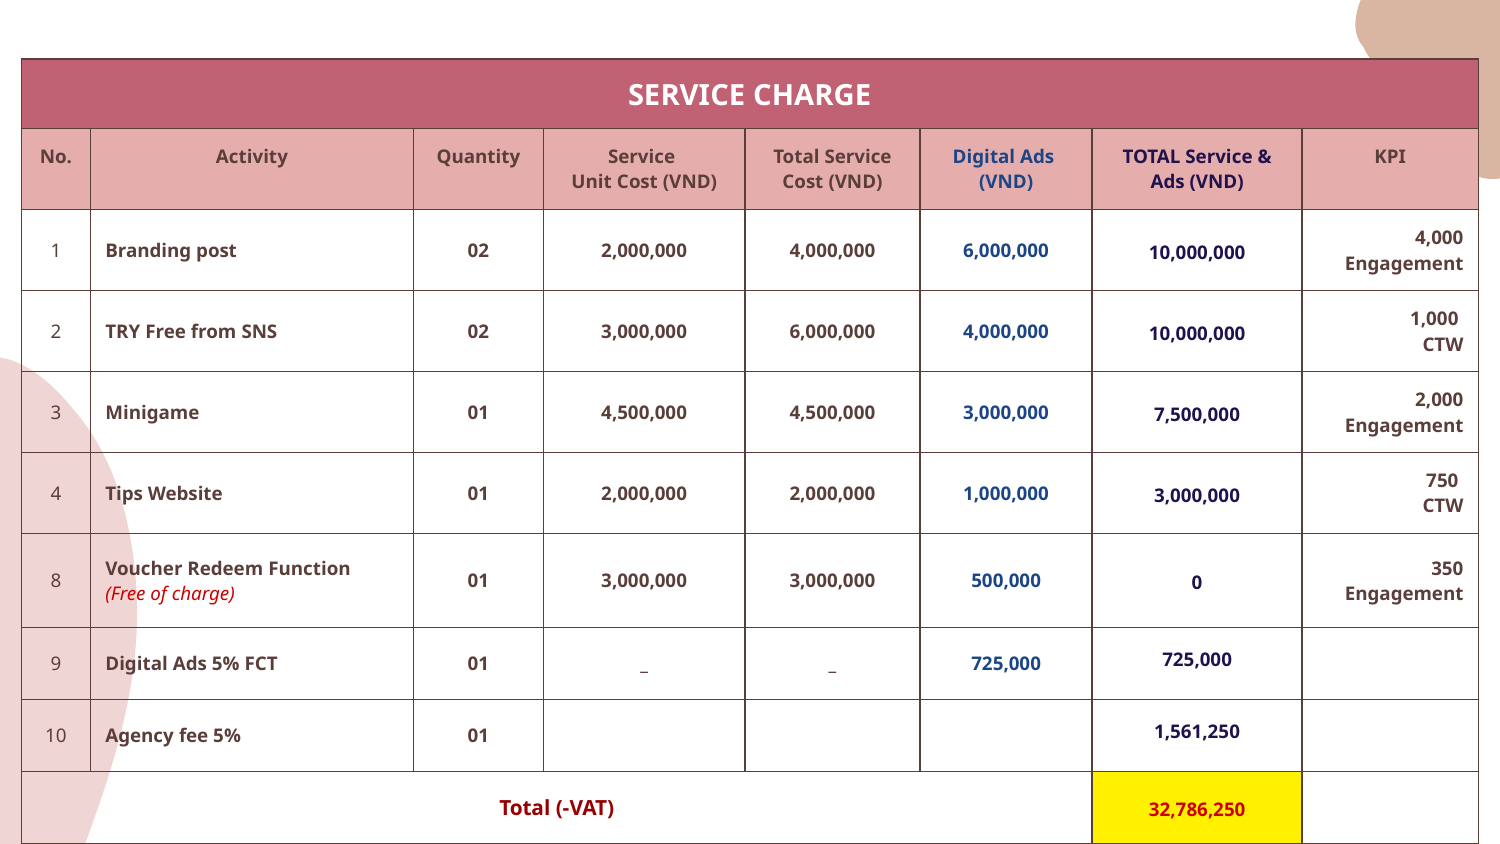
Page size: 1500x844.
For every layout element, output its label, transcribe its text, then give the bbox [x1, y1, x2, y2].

table_cell [544, 700, 744, 771]
table_cell 1,561,250 [1093, 700, 1301, 771]
table_cell 10,000,000 [1093, 291, 1301, 371]
table_cell Digital Ads (VND) [921, 129, 1091, 209]
table_cell 3,000,000 [544, 534, 744, 627]
table_cell 1,000,000 [921, 453, 1091, 533]
table_cell 4,000,000 [921, 291, 1091, 371]
table_cell Voucher Redeem Function (Free of charge) [91, 534, 413, 627]
table_cell 2,000,000 [544, 210, 744, 290]
table_cell 3,000,000 [746, 534, 919, 627]
table_cell [1303, 772, 1478, 843]
table_cell [1303, 628, 1478, 699]
table_cell 10 [22, 700, 90, 771]
table_cell 01 [414, 534, 543, 627]
table_cell 3,000,000 [921, 372, 1091, 452]
table_cell Agency fee 5% [91, 700, 413, 771]
table_cell 2,000,000 [746, 453, 919, 533]
table_cell TOTAL Service & Ads (VND) [1093, 129, 1301, 209]
table_cell 4,500,000 [544, 372, 744, 452]
table_cell 4 [22, 453, 90, 533]
table_cell Digital Ads 5% FCT [91, 628, 413, 699]
table_cell 02 [414, 210, 543, 290]
table_cell _ [544, 628, 744, 699]
table_cell 2 [22, 291, 90, 371]
table_cell 01 [414, 628, 543, 699]
table_cell 4,500,000 [746, 372, 919, 452]
table_cell 01 [414, 372, 543, 452]
table_cell 01 [414, 453, 543, 533]
table_cell 725,000 [1093, 628, 1301, 699]
table_cell 1,000 CTW [1303, 291, 1478, 371]
table_cell No. [22, 129, 90, 209]
table_cell 4,000,000 [746, 210, 919, 290]
table_cell [746, 700, 919, 771]
table_cell 750 CTW [1303, 453, 1478, 533]
table_cell 3,000,000 [1093, 453, 1301, 533]
table_cell TRY Free from SNS [91, 291, 413, 371]
table_cell 500,000 [921, 534, 1091, 627]
table_cell 2,000,000 [544, 453, 744, 533]
table_cell 6,000,000 [921, 210, 1091, 290]
table_cell Activity [91, 129, 413, 209]
table_cell 02 [414, 291, 543, 371]
table_cell 350 Engagement [1303, 534, 1478, 627]
table_cell [1303, 700, 1478, 771]
table_cell 32,786,250 [1093, 772, 1301, 843]
table_cell 1 [22, 210, 90, 290]
table_cell 3,000,000 [544, 291, 744, 371]
table_cell Total Service Cost (VND) [746, 129, 919, 209]
table_cell Branding post [91, 210, 413, 290]
table_cell Service Unit Cost (VND) [544, 129, 744, 209]
table_cell Total (-VAT) [22, 772, 1091, 843]
table_cell 01 [414, 700, 543, 771]
table_cell 8 [22, 534, 90, 627]
table_cell Minigame [91, 372, 413, 452]
table_cell 2,000 Engagement [1303, 372, 1478, 452]
table_cell [921, 700, 1091, 771]
table_cell 10,000,000 [1093, 210, 1301, 290]
table_cell 0 [1093, 534, 1301, 627]
table_cell Tips Website [91, 453, 413, 533]
table_cell 6,000,000 [746, 291, 919, 371]
table_cell 9 [22, 628, 90, 699]
table_header SERVICE CHARGE [22, 60, 1478, 128]
table_cell KPI [1303, 129, 1478, 209]
table_cell 4,000 Engagement [1303, 210, 1478, 290]
table_cell _ [746, 628, 919, 699]
table_cell 3 [22, 372, 90, 452]
table_cell 725,000 [921, 628, 1091, 699]
table_cell 7,500,000 [1093, 372, 1301, 452]
table_cell Quantity [414, 129, 543, 209]
